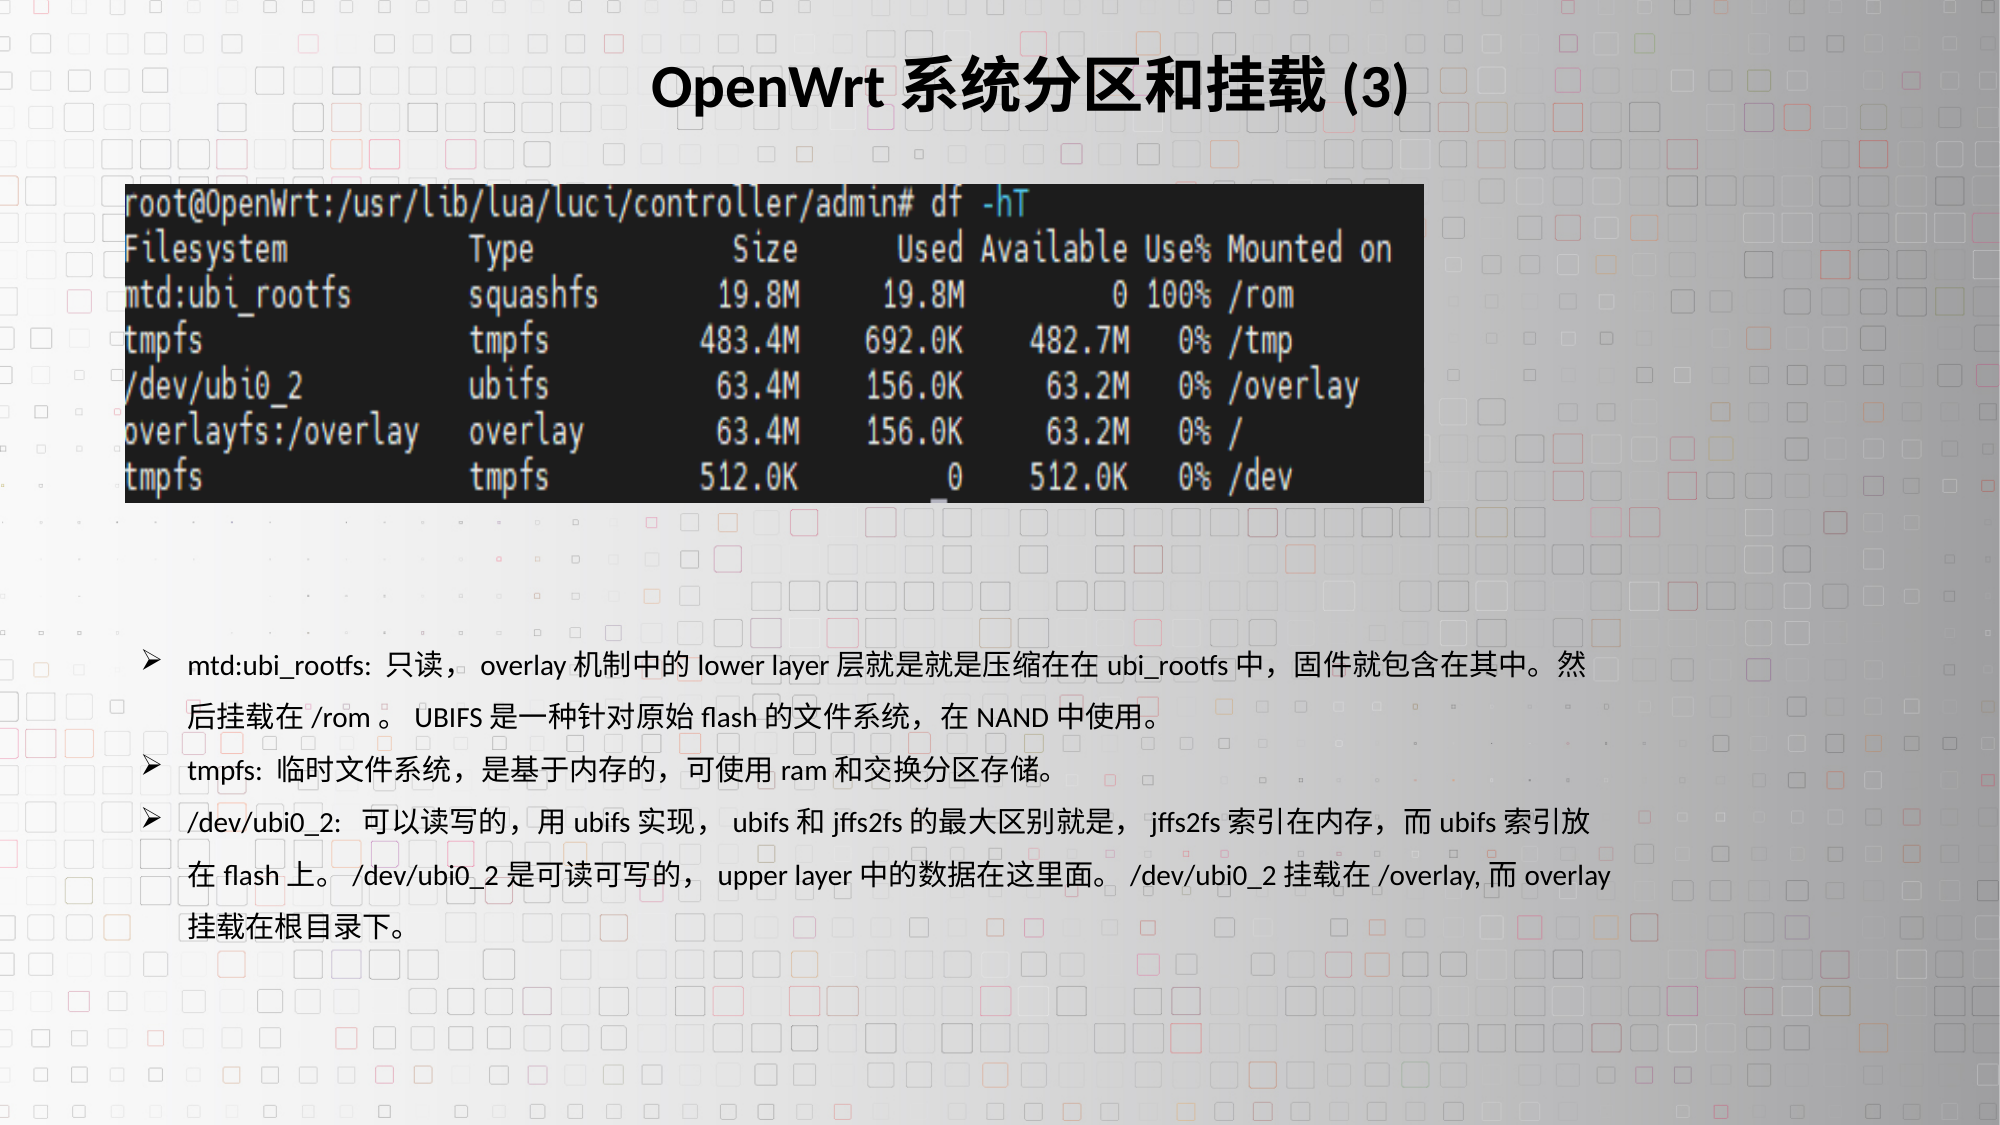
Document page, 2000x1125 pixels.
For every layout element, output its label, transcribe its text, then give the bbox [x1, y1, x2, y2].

picture [0, 0, 2000, 1125]
text_box OpenWrt系统分区和挂载(3) [618, 6, 1444, 160]
text_box mtd:ubi_rootfs: 只读，overlay机制中的lower layer层就是就是压缩在在ubi_rootfs中，固件就包含在其中。然后挂载在/rom。UBIFS是一种针对原始flash的文件系统，在NAND中使用。 tmpfs: 临时文件系统，是基于内存的，可使用ram和交换分区存储。 /dev/ubi0_2: 可以读写的，用ubifs实现，ubifs和jffs2fs的最大区别就是，jffs2fs索引在内存，而ubifs索引放在flash上。/dev/ubi0_2是可读可写的，upper layer中的数据在这里面。/dev/ubi0_2挂载在/overlay,而overlay挂载在根目录下。 [125, 621, 1626, 951]
